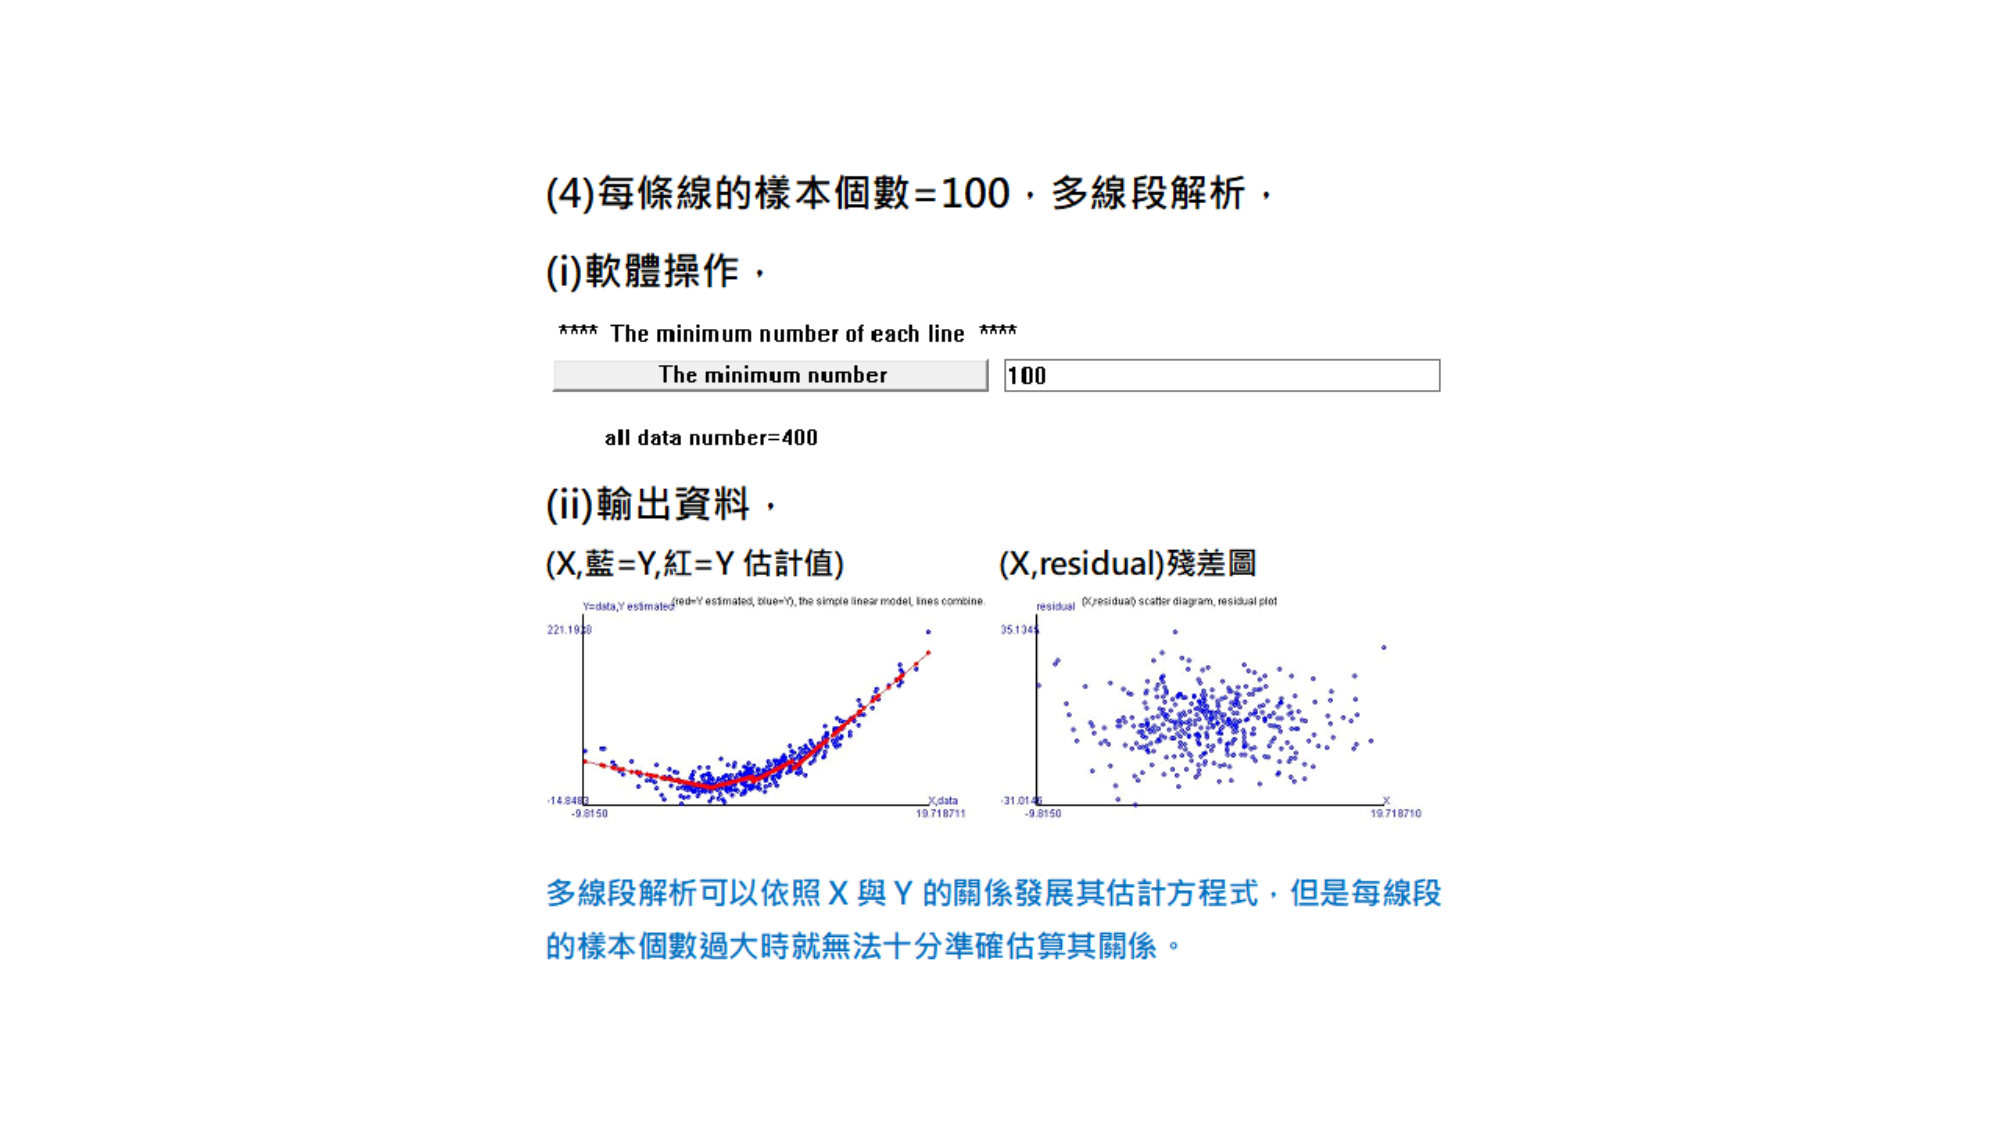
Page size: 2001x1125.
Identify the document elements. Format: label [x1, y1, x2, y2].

picture [545, 153, 1455, 972]
